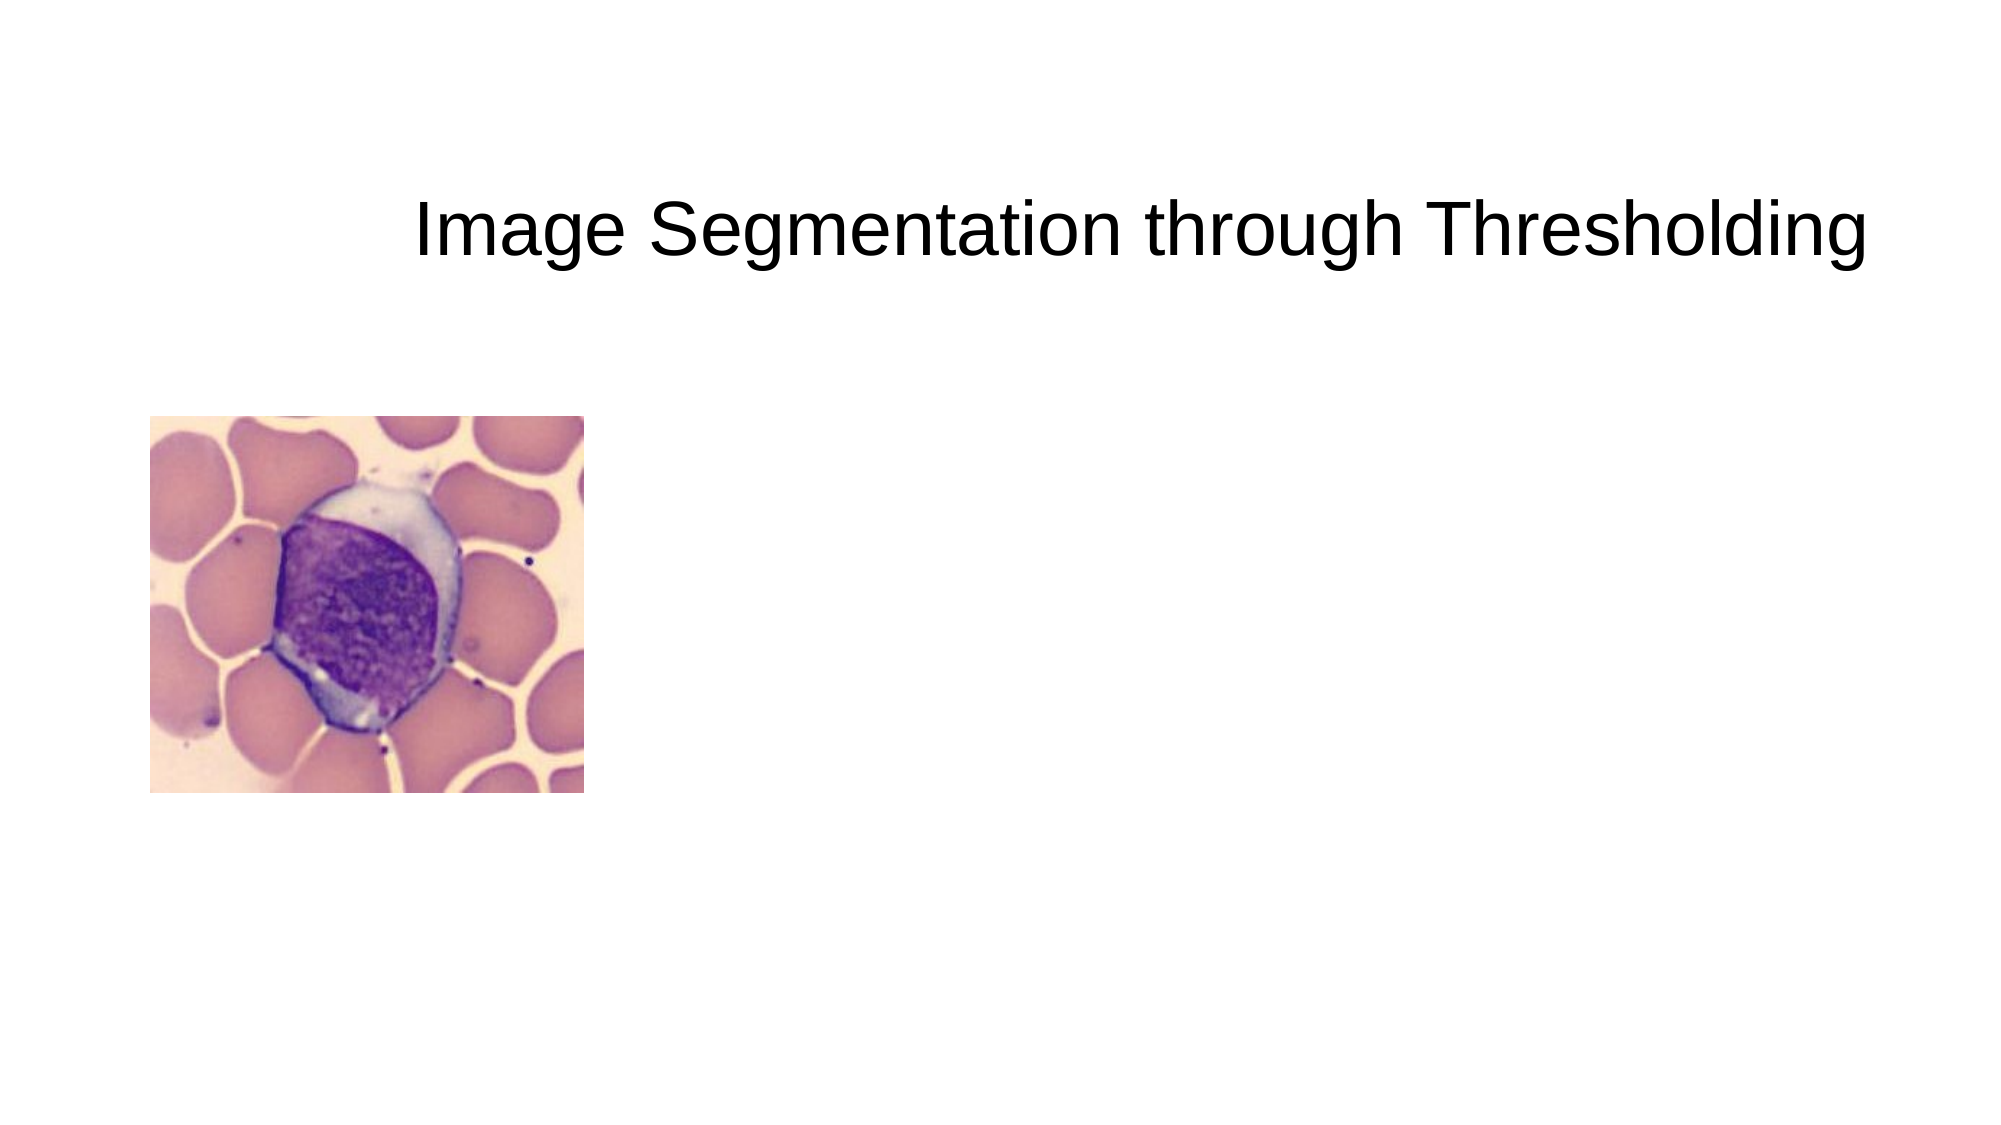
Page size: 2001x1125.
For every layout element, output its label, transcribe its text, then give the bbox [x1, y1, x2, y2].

title Image Segmentation through Thresholding [183, 113, 2000, 319]
picture [150, 416, 584, 793]
